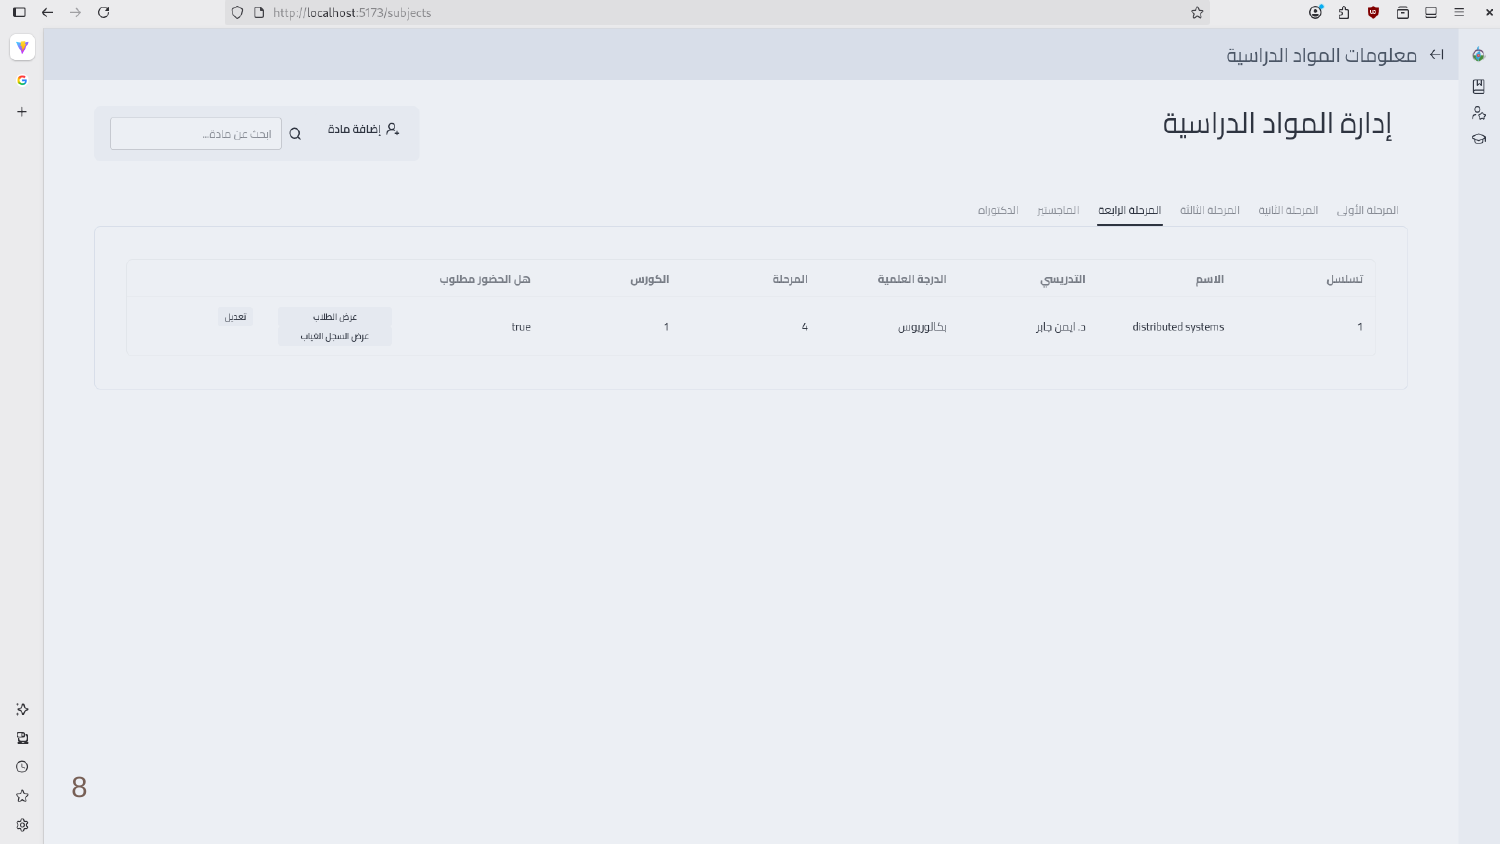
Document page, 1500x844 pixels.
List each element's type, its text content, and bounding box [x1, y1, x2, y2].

picture [0, 0, 1500, 844]
slide_number 9 [0, 768, 88, 816]
